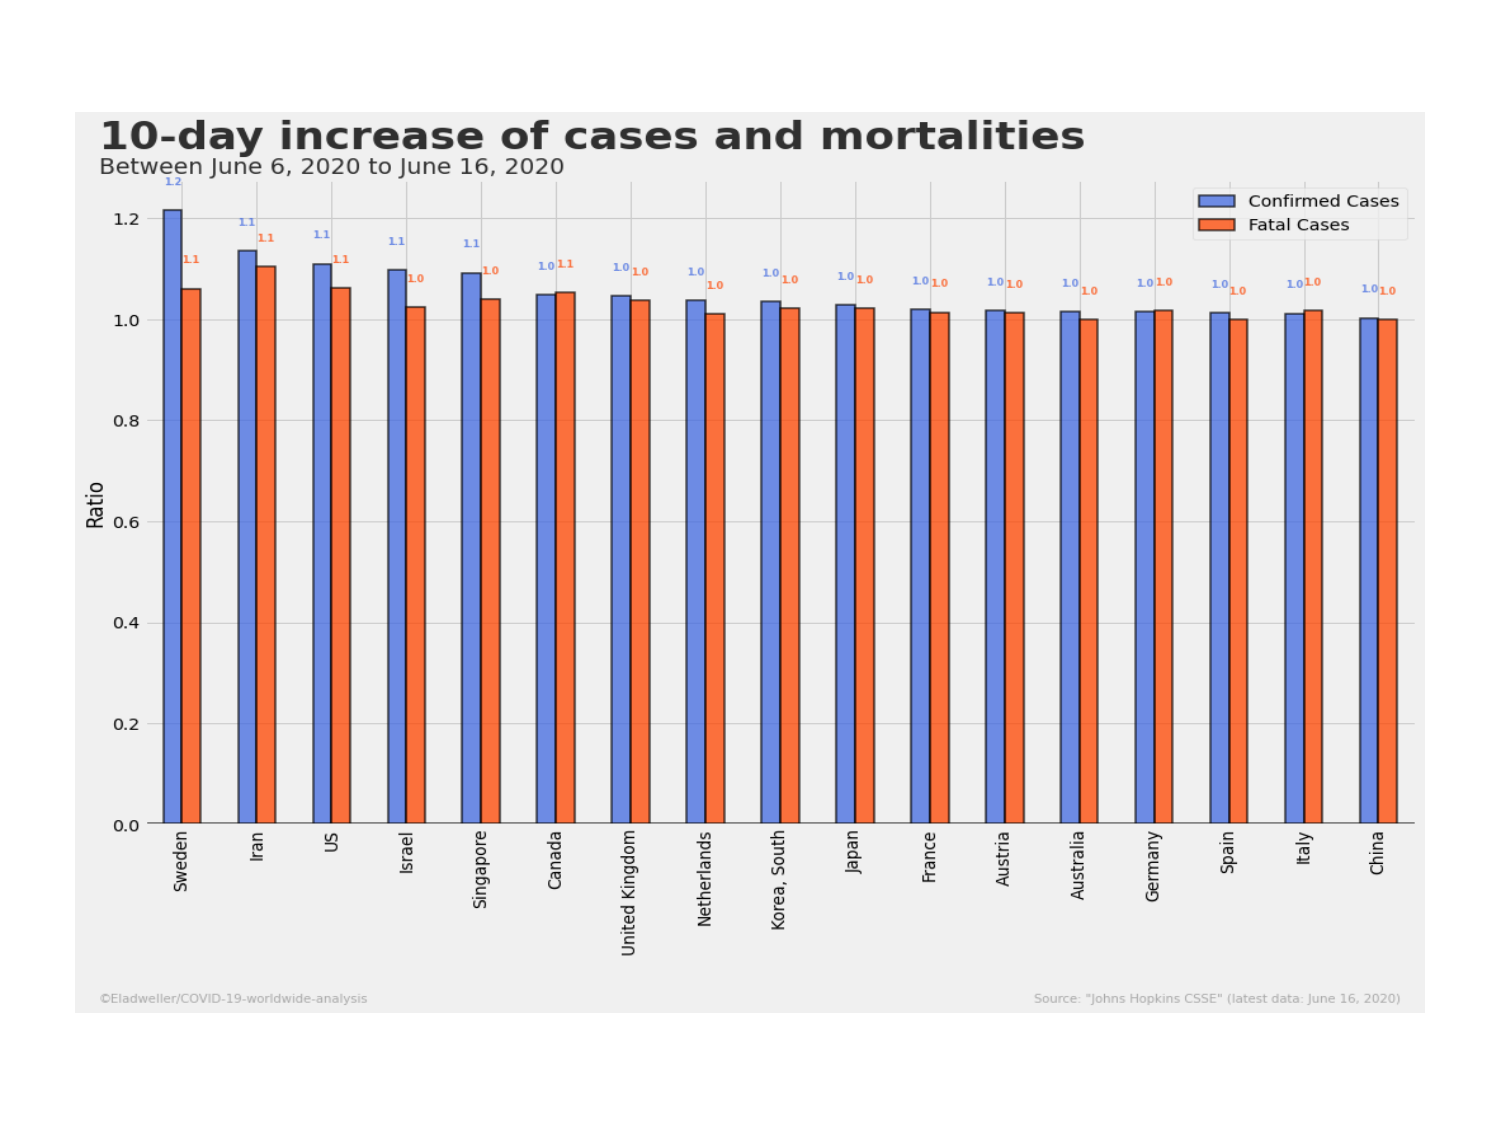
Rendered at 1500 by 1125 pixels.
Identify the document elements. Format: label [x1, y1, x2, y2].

picture [74, 112, 1426, 1013]
